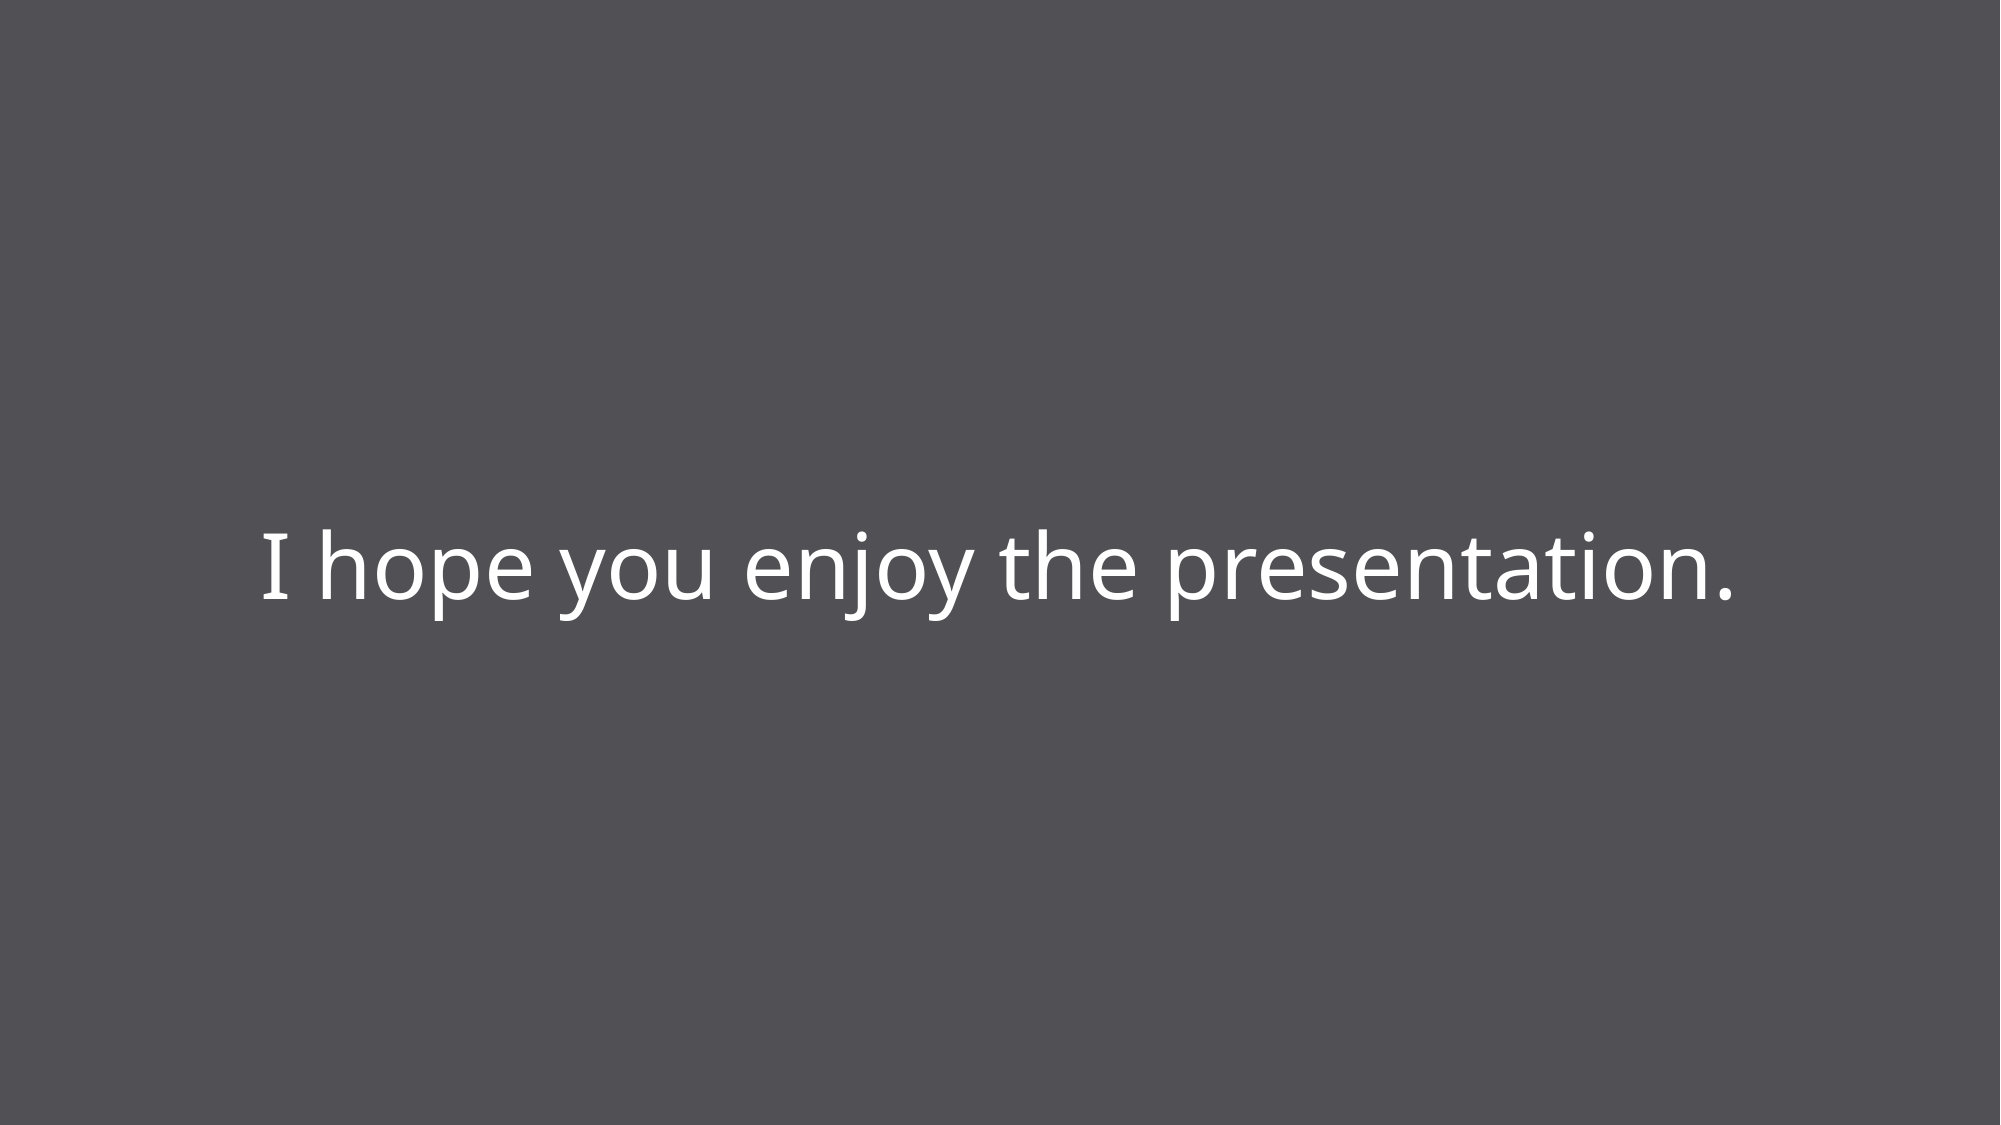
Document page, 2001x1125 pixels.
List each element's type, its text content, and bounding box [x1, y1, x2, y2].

title I hope you enjoy the presentation. [0, 0, 2000, 1125]
